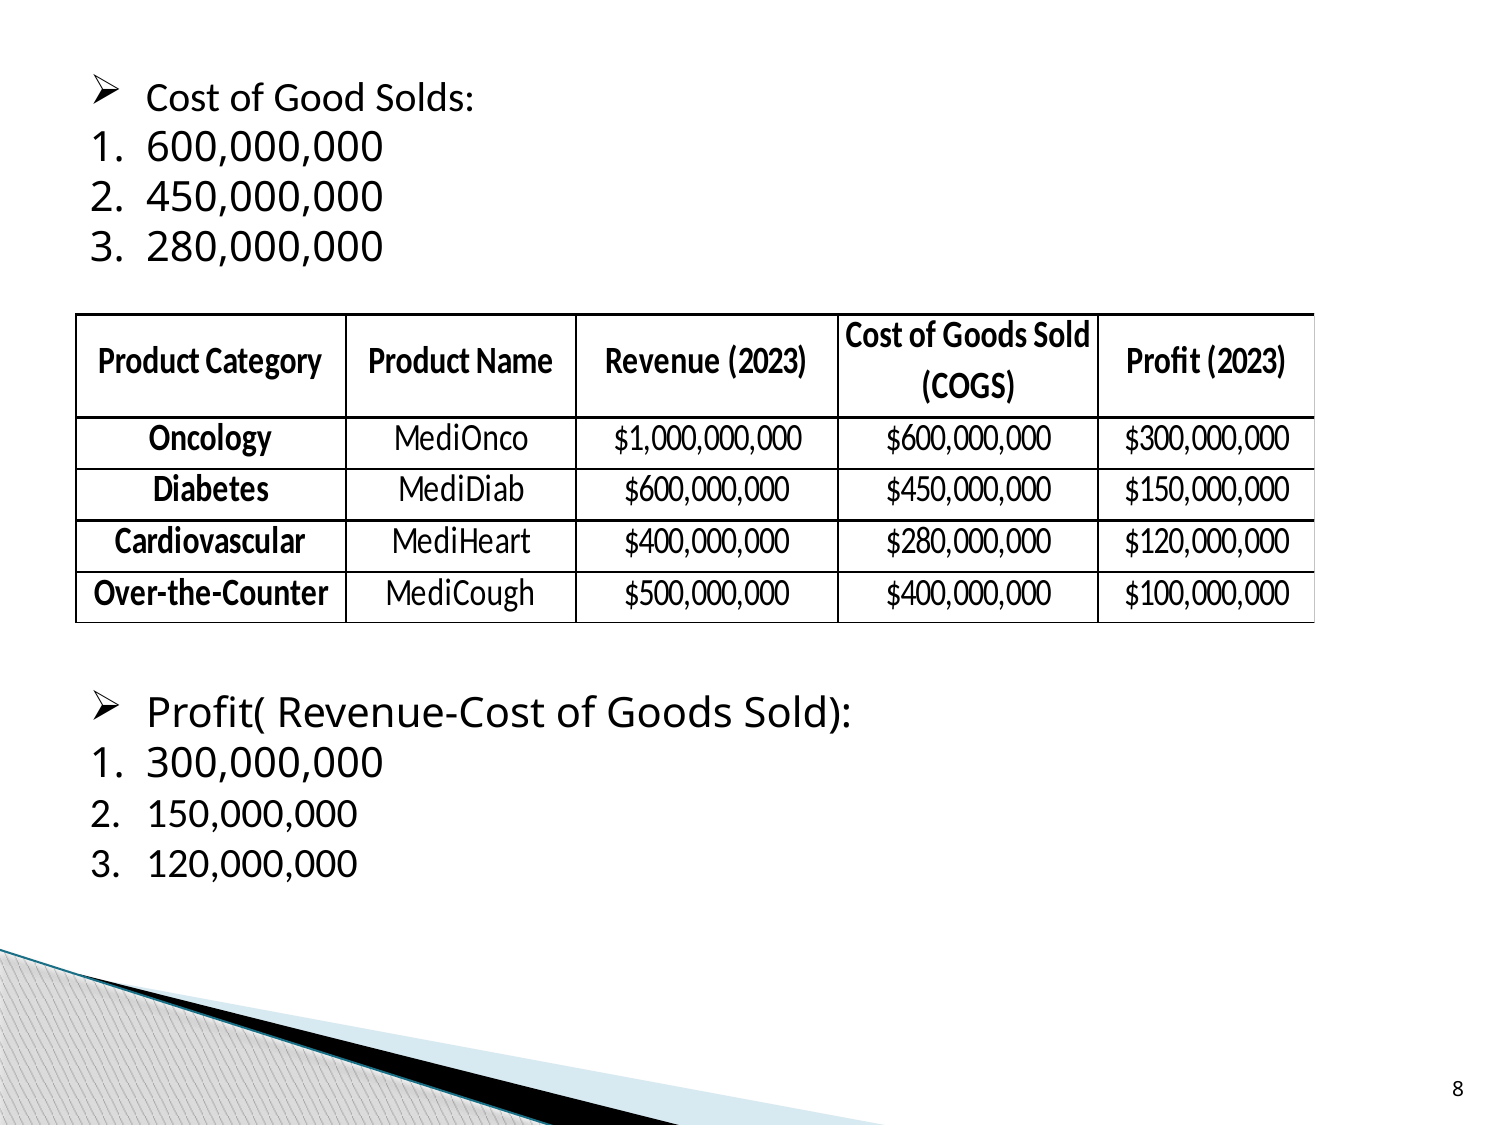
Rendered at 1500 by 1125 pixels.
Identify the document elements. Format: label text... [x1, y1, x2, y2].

text_box Cost of Good Solds: 600,000,000 450,000,000 280,000,000 [75, 62, 1313, 313]
picture [74, 313, 1317, 626]
slide_number 8 [1418, 1051, 1479, 1112]
text_box Profit( Revenue-Cost of Goods Sold): 300,000,000 150,000,000 120,000,000 [75, 678, 1163, 893]
